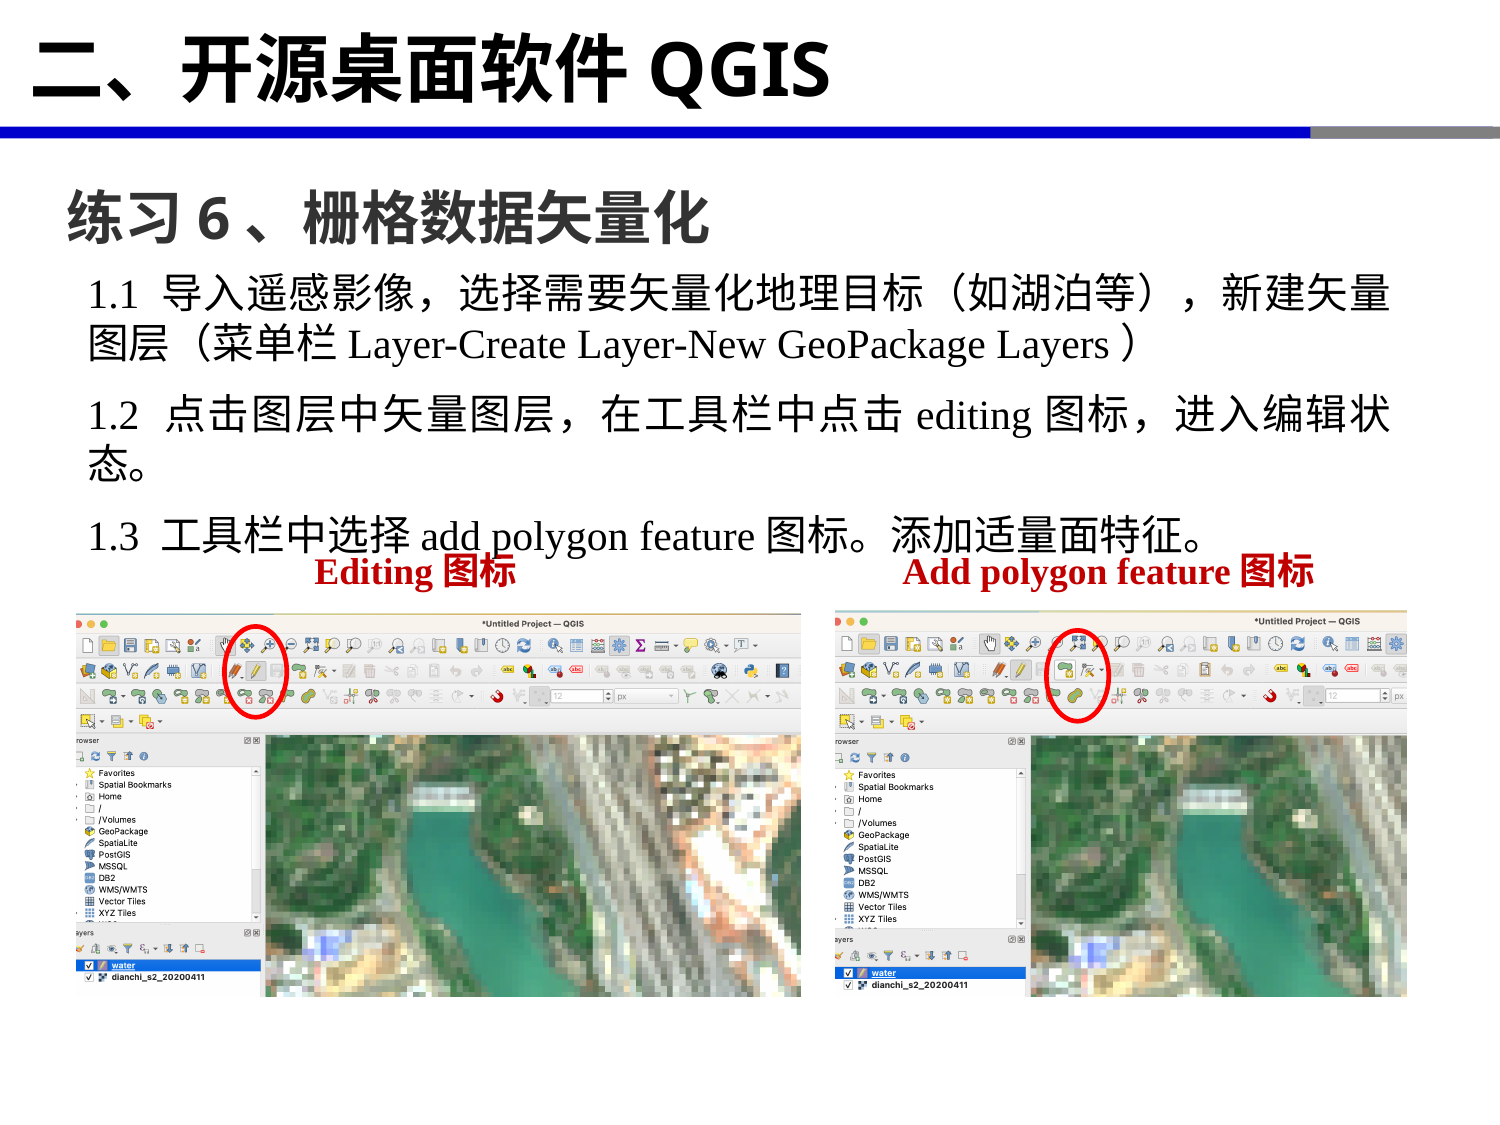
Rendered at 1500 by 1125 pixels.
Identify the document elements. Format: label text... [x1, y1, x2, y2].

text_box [75, 539, 801, 997]
title 二、开源桌面软件QGIS [0, 1, 1479, 132]
text_box 练习6、栅格数据矢量化 [52, 138, 1448, 259]
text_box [834, 539, 1407, 997]
text_box 1.1 导入遥感影像，选择需要矢量化地理目标（如湖泊等），新建矢量图层（菜单栏Layer-Create Layer-New GeoPackage Layers） 1.2 点击图层中矢量图层，在工具栏中点击editing图标，进入编辑状态。 1.3 工具栏中选择add polygon feature图标。添加适量面特征。 [72, 259, 1407, 567]
